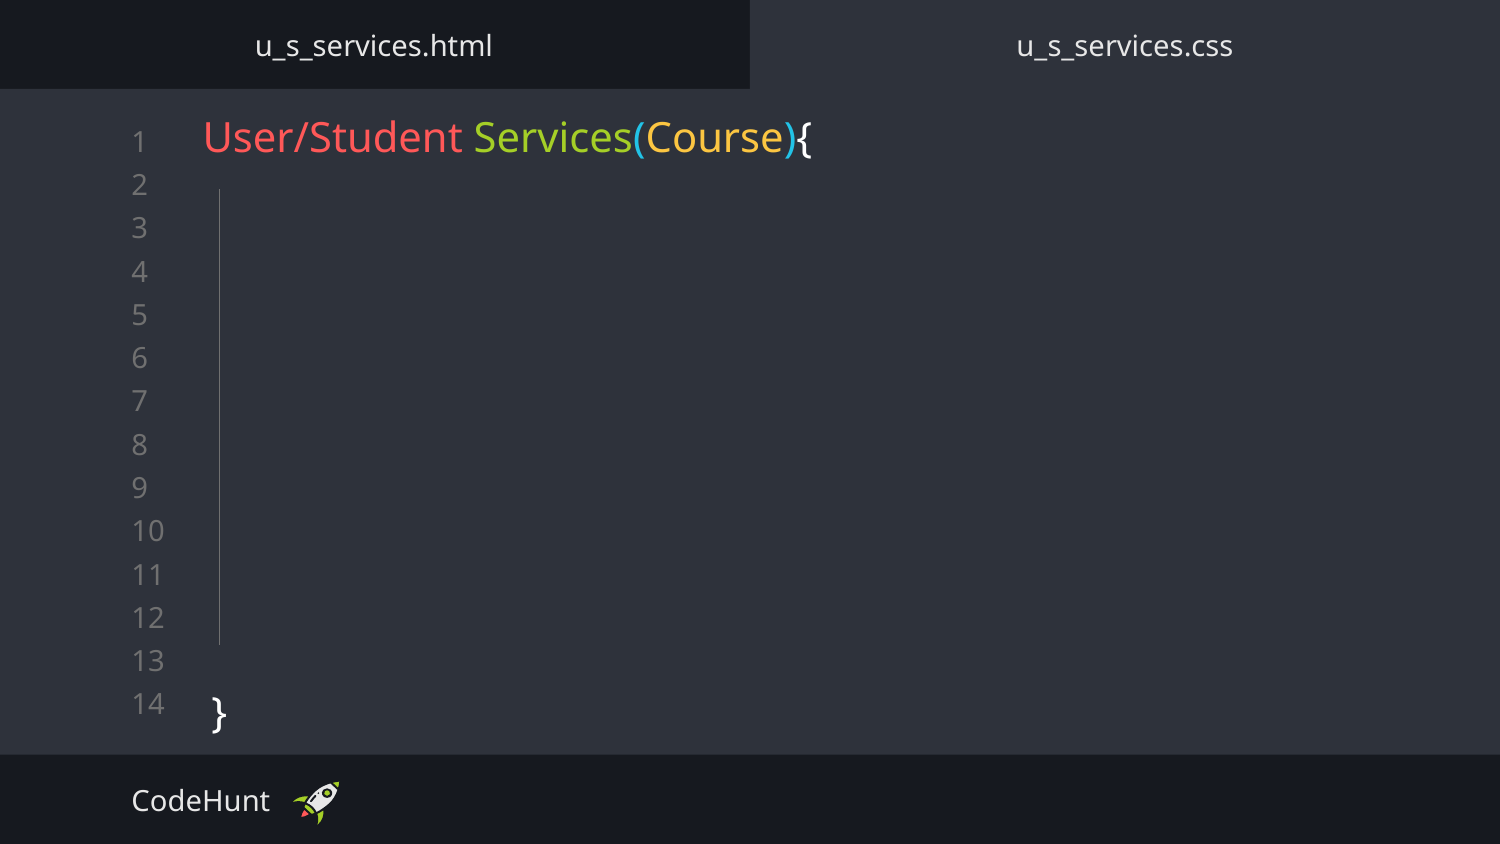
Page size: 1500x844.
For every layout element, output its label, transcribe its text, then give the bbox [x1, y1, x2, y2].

text_box [224, 602, 229, 619]
text_box [224, 483, 229, 501]
subtitle CodeHunt [116, 770, 915, 829]
text_box [224, 365, 229, 382]
subtitle u_s_services.html [0, 15, 749, 74]
subtitle u_s_services.css [750, 15, 1500, 74]
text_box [287, 779, 342, 829]
text_box [210, 483, 215, 501]
text_box [210, 365, 215, 382]
title User/Student Services(Course){ [187, 95, 1384, 185]
text_box } [177, 671, 261, 752]
text_box [210, 602, 215, 619]
